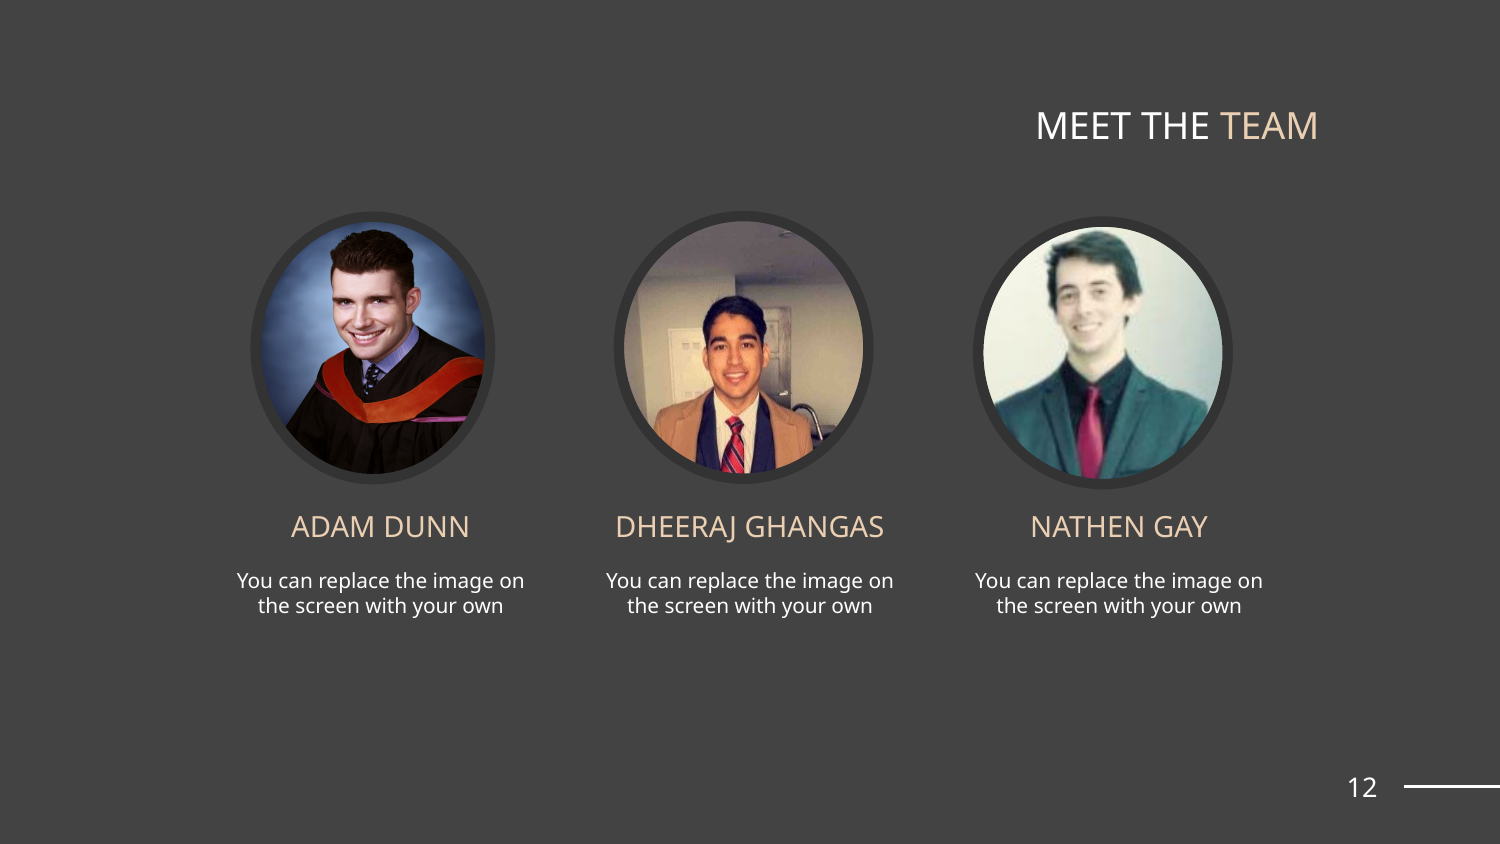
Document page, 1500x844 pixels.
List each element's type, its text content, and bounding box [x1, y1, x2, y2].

picture [255, 216, 491, 480]
subtitle You can replace the image on the screen with your own [941, 553, 1297, 624]
title DHEERAJ GHANGAS [595, 493, 905, 539]
slide_number 12 [1302, 766, 1393, 812]
title MEET THE TEAM [618, 46, 1335, 202]
subtitle You can replace the image on the screen with your own [203, 553, 559, 624]
title NATHEN GAY [964, 493, 1274, 539]
picture [977, 221, 1228, 485]
title ADAM DUNN [226, 493, 536, 539]
picture [618, 215, 869, 479]
subtitle You can replace the image on the screen with your own [572, 553, 928, 624]
